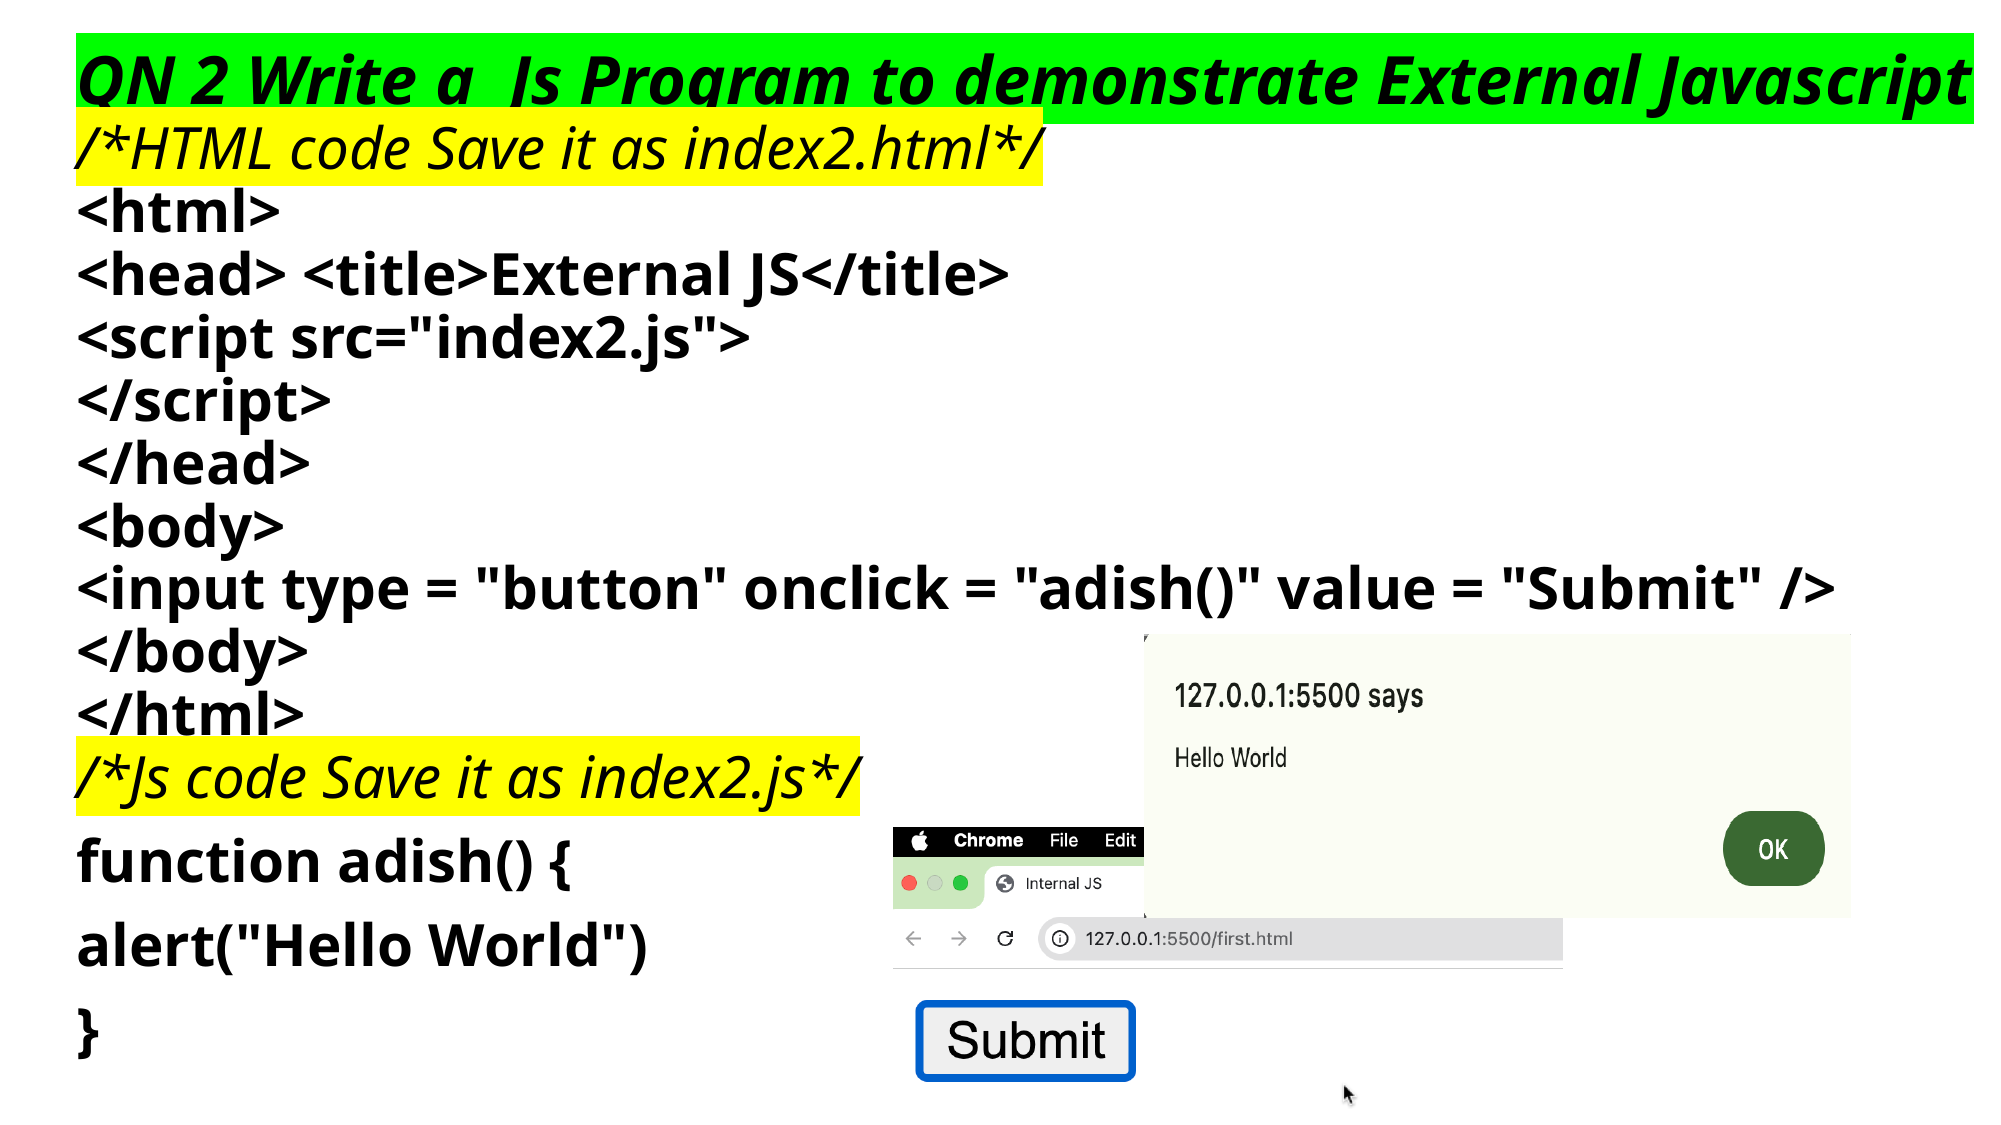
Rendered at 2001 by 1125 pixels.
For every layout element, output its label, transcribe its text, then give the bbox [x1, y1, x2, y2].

picture [893, 633, 1852, 1125]
list QN 2 Write a Js Program to demonstrate External Javascript /*HTML code Save it as index2.html*/ <html> <head> <title>External JS</title> <script src="index2.js"> </script> </head> <body> <input type = "button" onclick = "adish()" value = "Submit" /> </body> </html> /*Js code Save it as index2.js*/ function adish() { alert("Hello World") } [61, 39, 2000, 1125]
